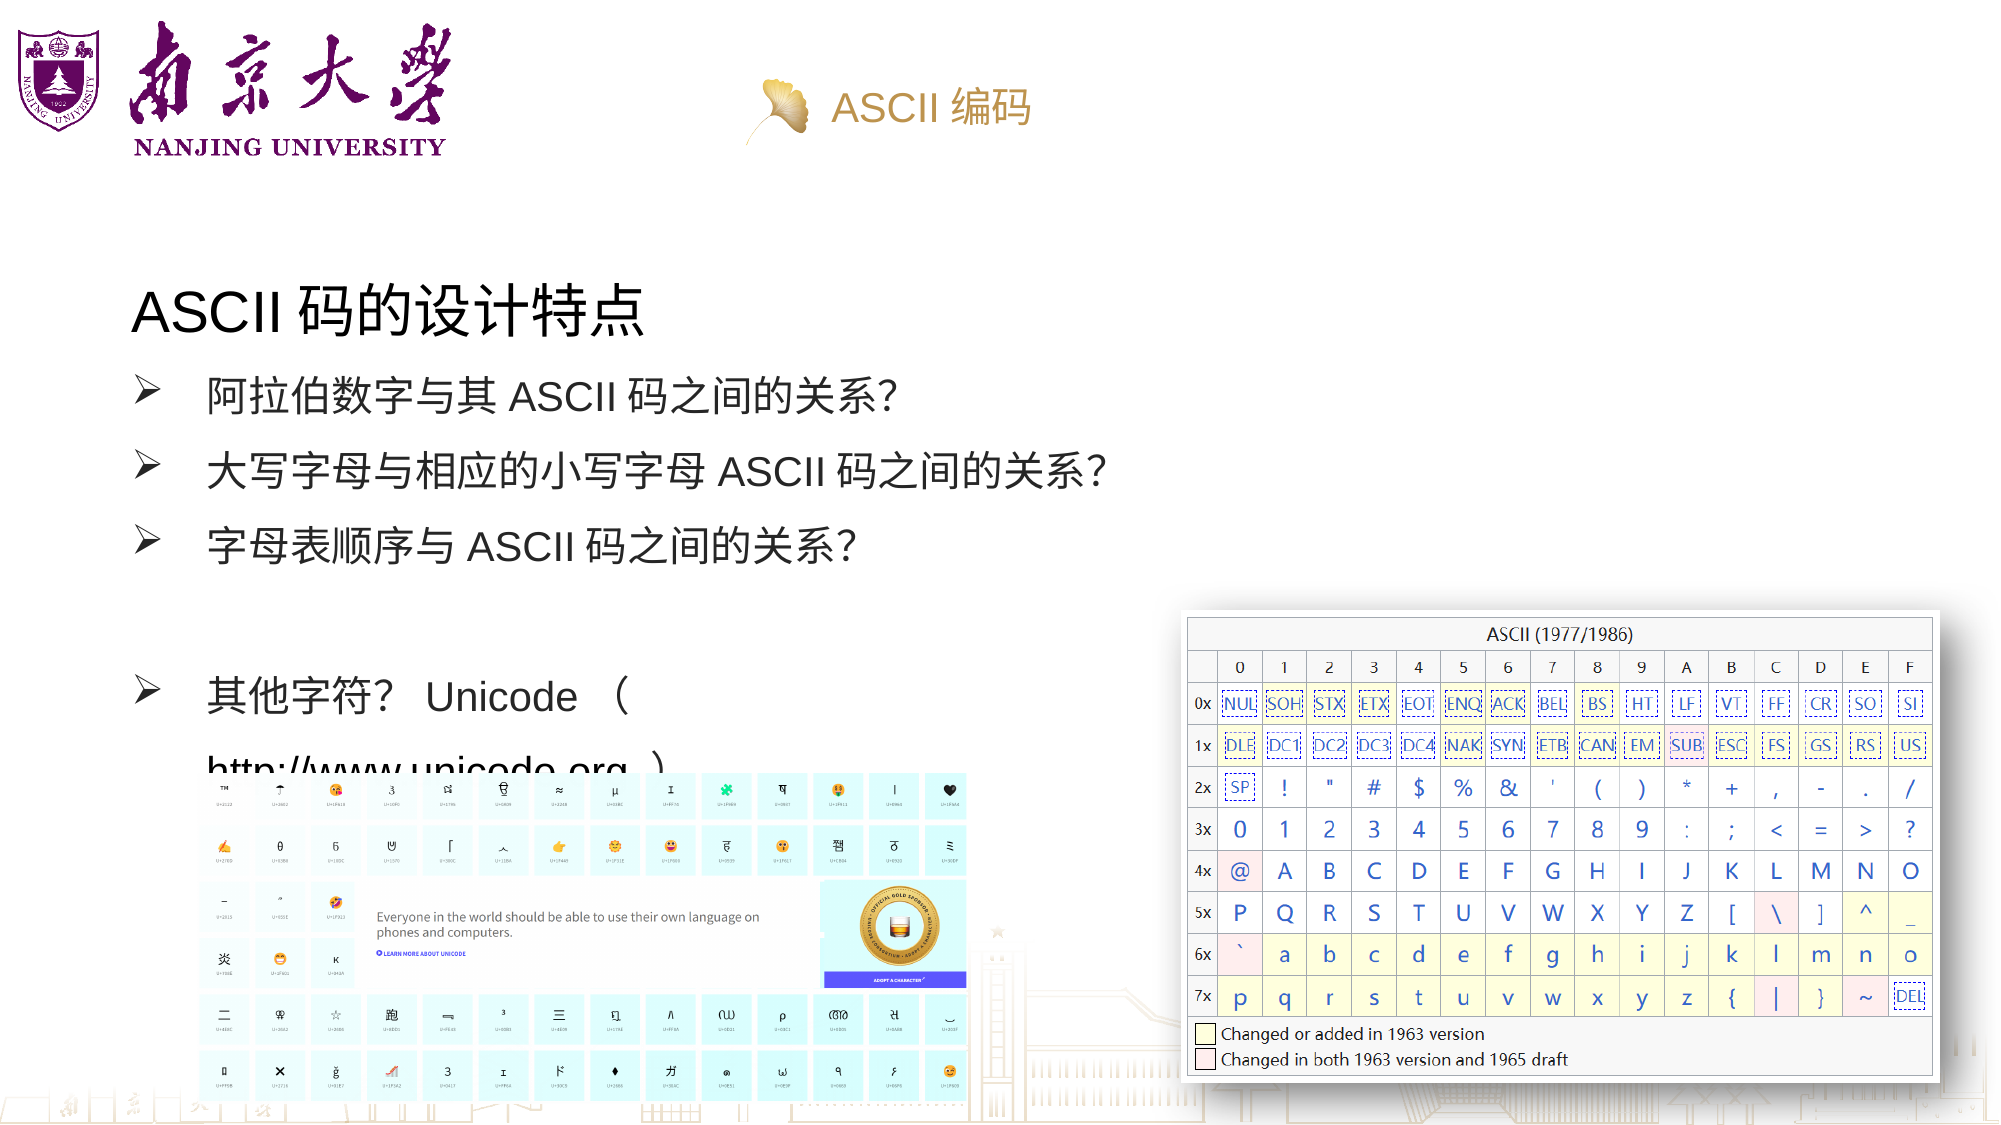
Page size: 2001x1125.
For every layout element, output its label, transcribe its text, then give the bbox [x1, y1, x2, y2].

picture [197, 773, 967, 1104]
text_box ASCII编码 [816, 73, 1226, 139]
picture [1181, 610, 1940, 1083]
text_box ASCII码的设计特点 阿拉伯数字与其ASCII码之间的关系？ 大写字母与相应的小写字母ASCII码之间的关系？ 字母表顺序与ASCII码之间的关系？ 其他字符？Unicode（ http://www.unicode.org ） [116, 249, 1118, 952]
picture [18, 21, 451, 160]
picture [731, 64, 830, 169]
